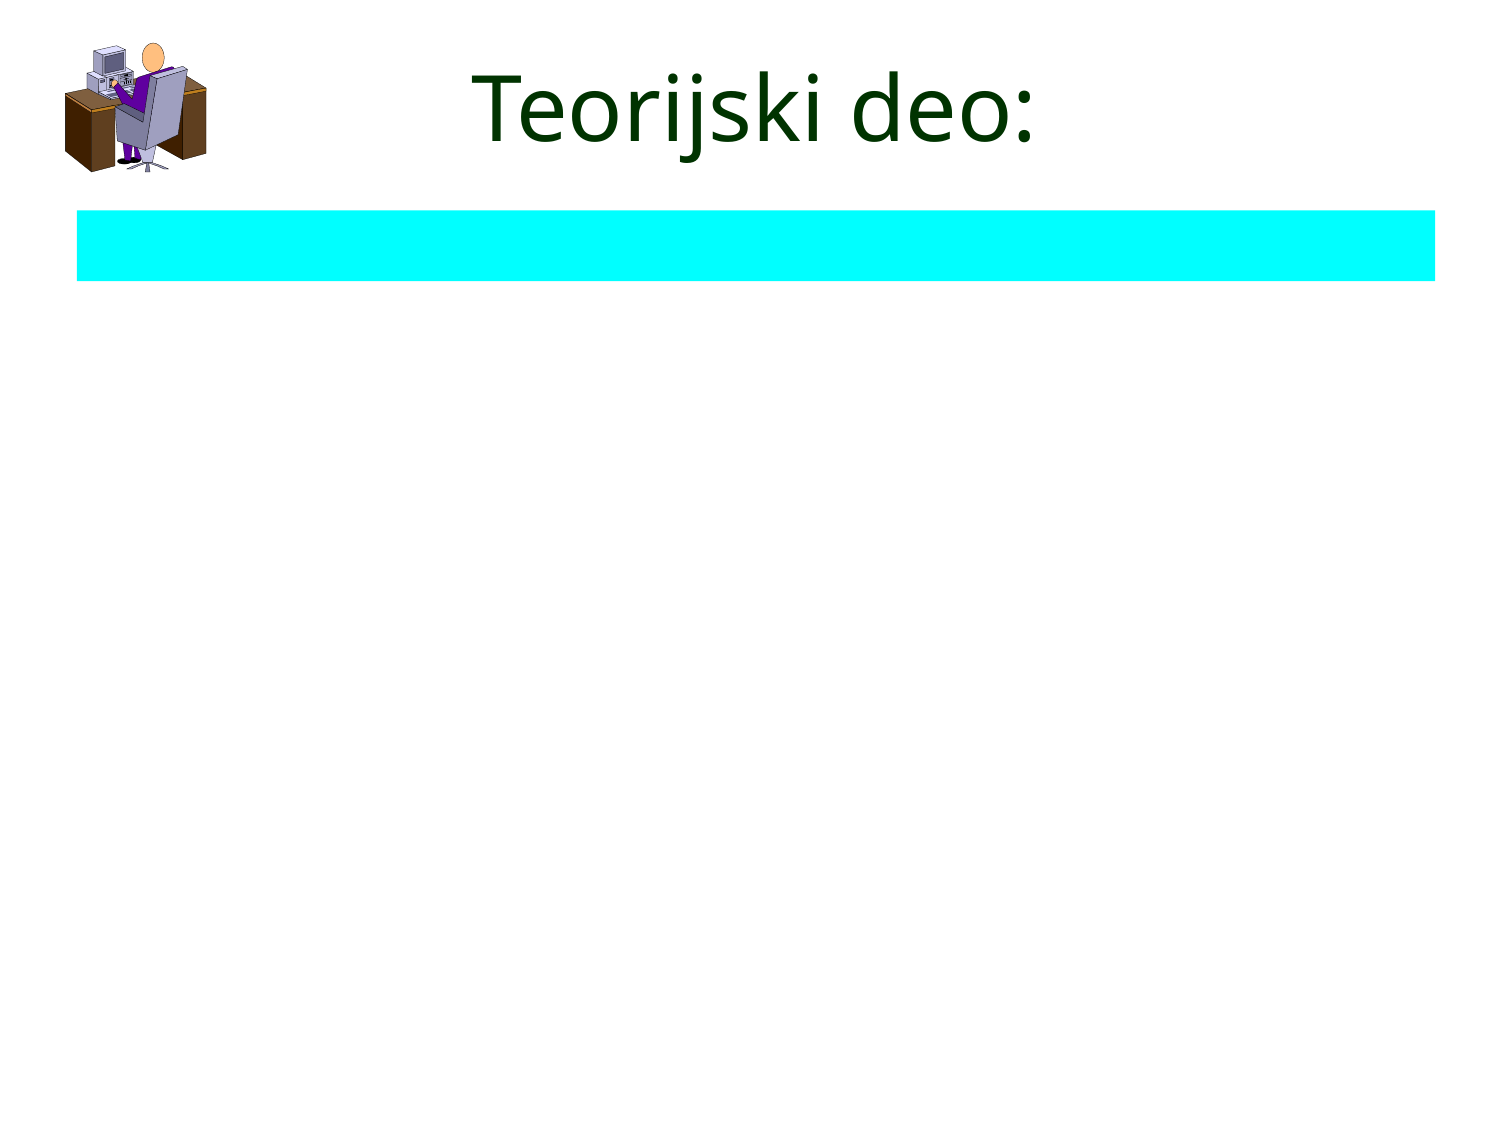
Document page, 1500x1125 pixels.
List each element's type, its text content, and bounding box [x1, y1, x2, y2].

picture [64, 42, 207, 173]
title Teorijski deo: [241, 42, 1268, 168]
text_box [76, 210, 1436, 282]
